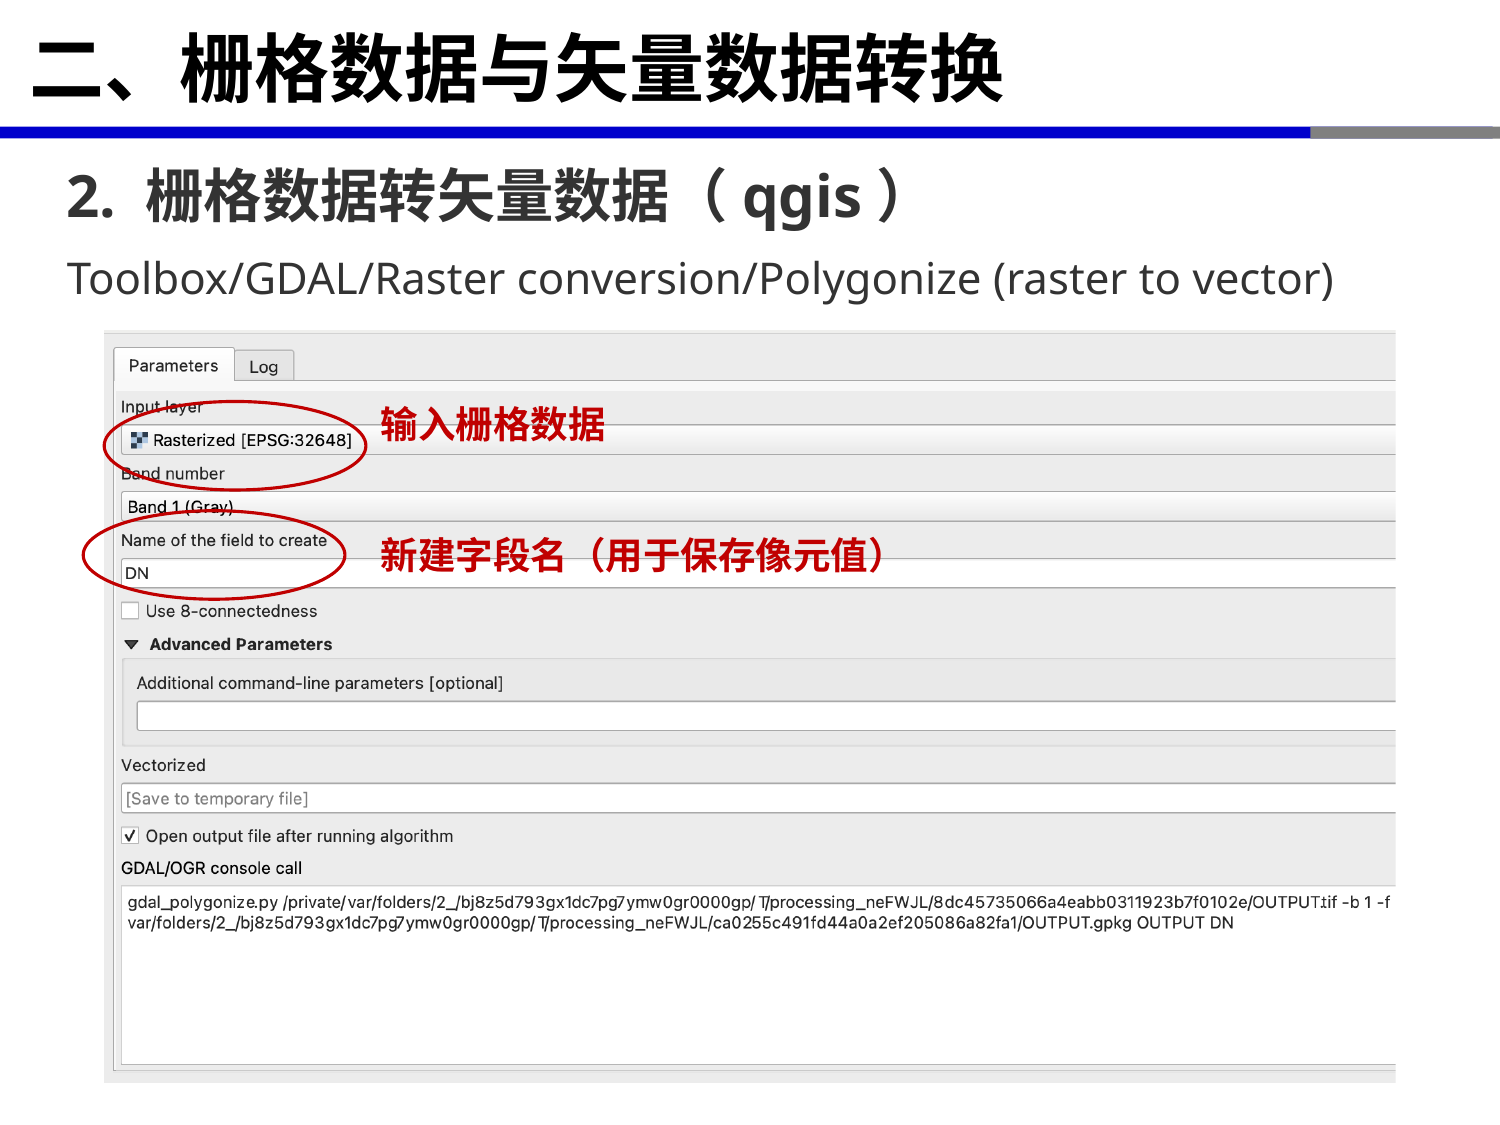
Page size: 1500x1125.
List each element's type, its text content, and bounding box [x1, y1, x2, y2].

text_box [83, 330, 1396, 1083]
title 二、栅格数据与矢量数据转换 [0, 1, 1479, 132]
text_box 2. 栅格数据转矢量数据（qgis） Toolbox/GDAL/Raster conversion/Polygonize (raster to vector) [52, 152, 1448, 312]
